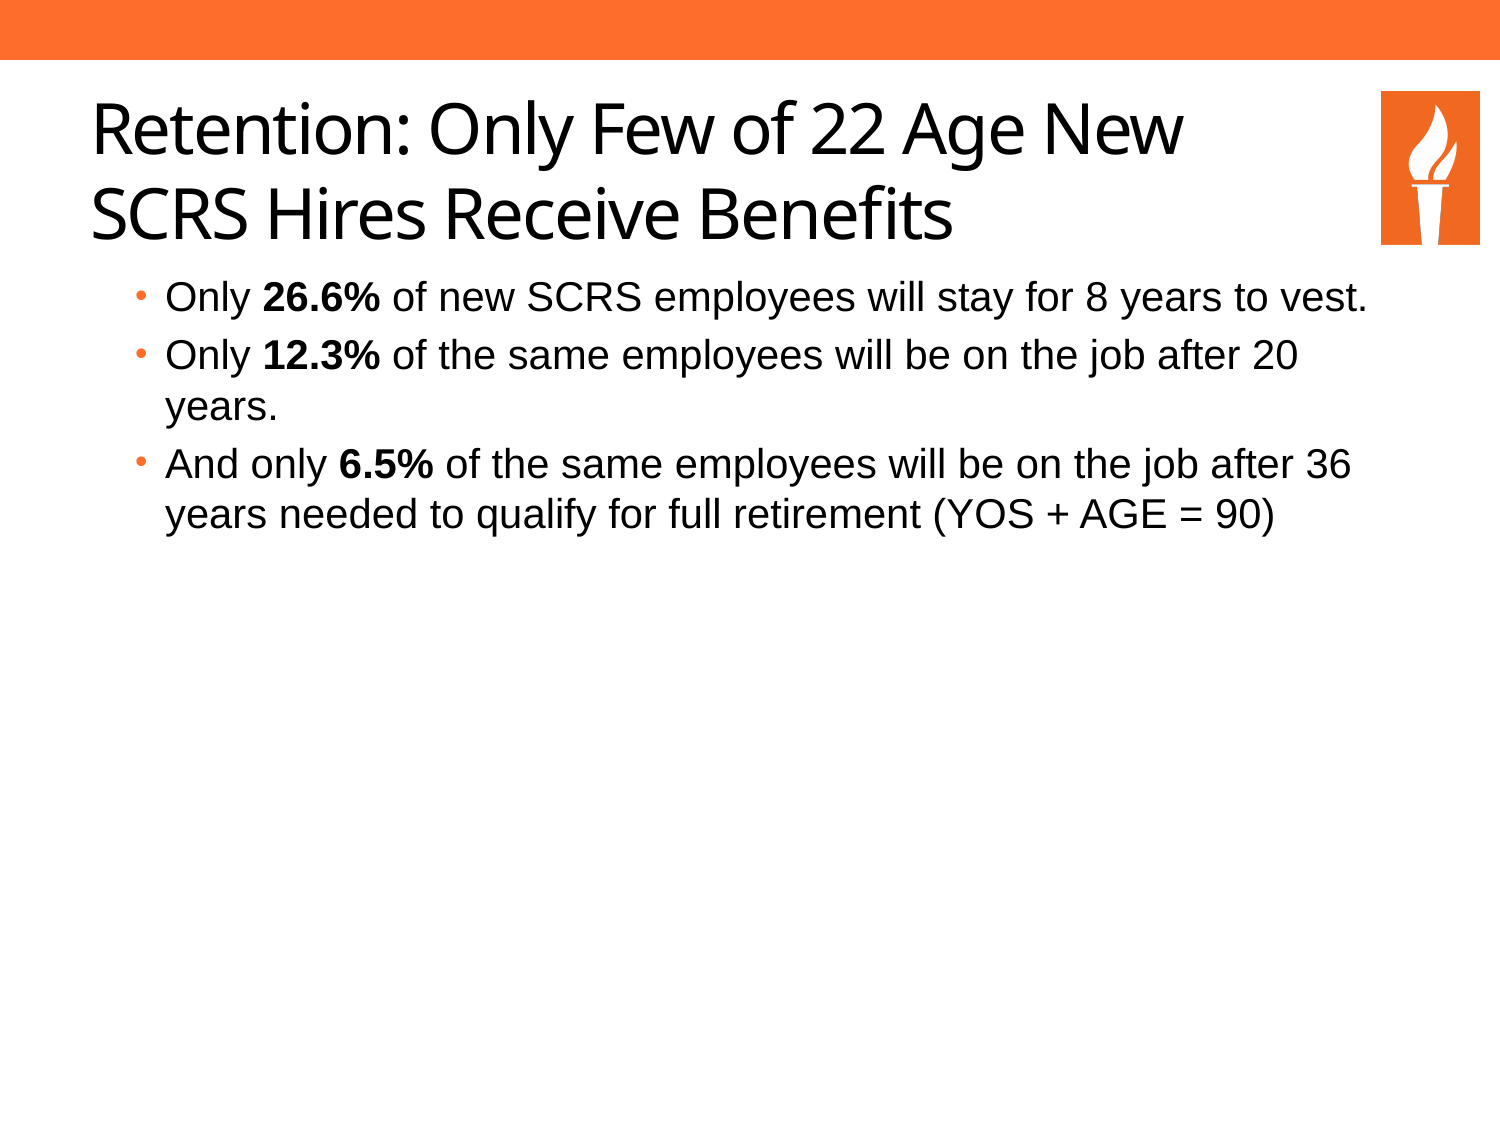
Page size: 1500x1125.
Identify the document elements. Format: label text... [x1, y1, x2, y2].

picture [1381, 91, 1480, 245]
list Only 26.6% of new SCRS employees will stay for 8 years to vest. Only 12.3% of the same employees will be on the job after 20 years. And only 6.5% of the same employees will be on the job after 36 years needed to qualify for full retirement (YOS + AGE = 90) [75, 262, 1425, 1064]
title Retention: Only Few of 22 Age New SCRS Hires Receive Benefits [75, 87, 1366, 250]
